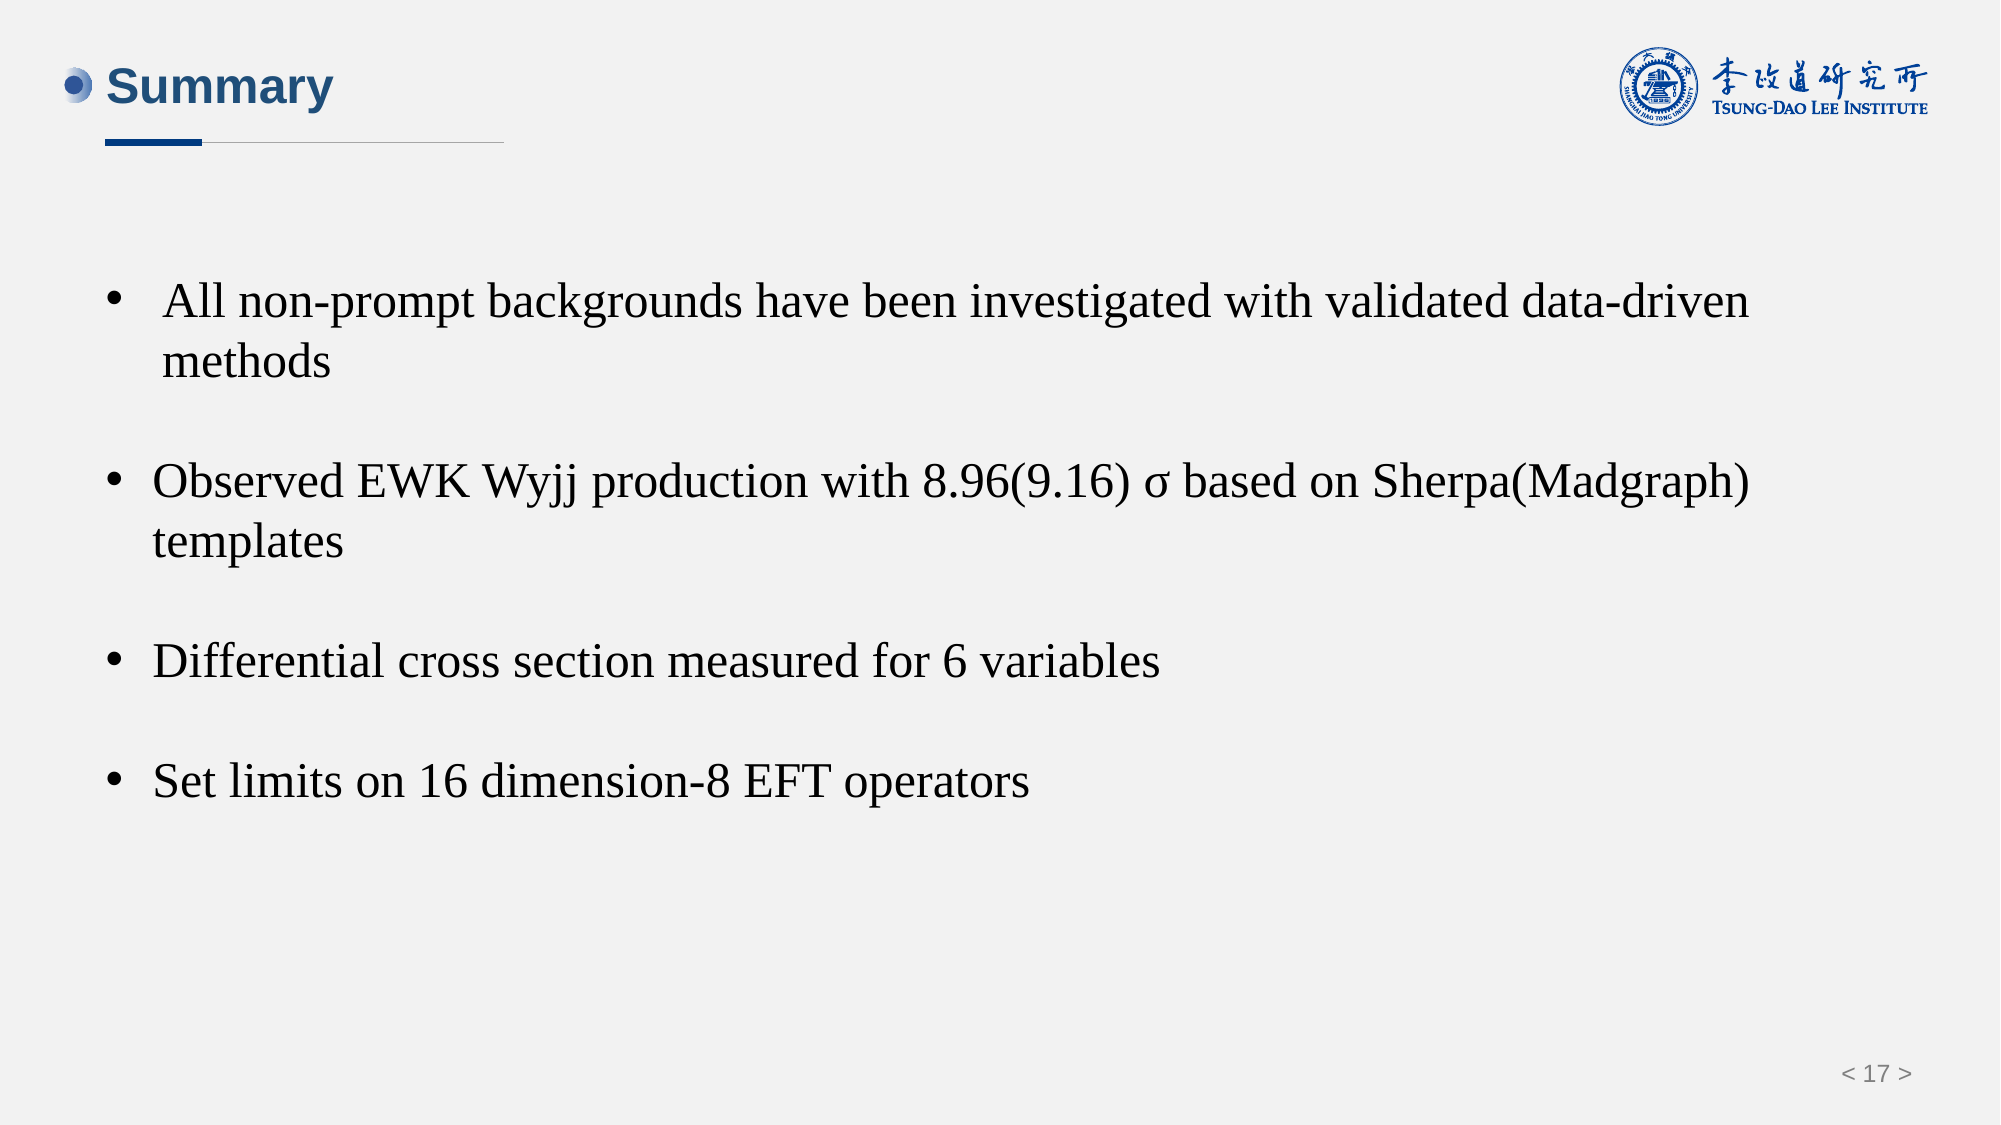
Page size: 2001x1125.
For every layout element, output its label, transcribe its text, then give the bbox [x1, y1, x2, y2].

list Summary [91, 52, 778, 125]
text_box All non-prompt backgrounds have been investigated with validated data-driven methods Observed EWK Wyjj production with 8.96(9.16) σ based on Sherpa(Madgraph) templates Differential cross section measured for 6 variables Set limits on 16 dimension-8 EFT operators [90, 260, 1791, 816]
